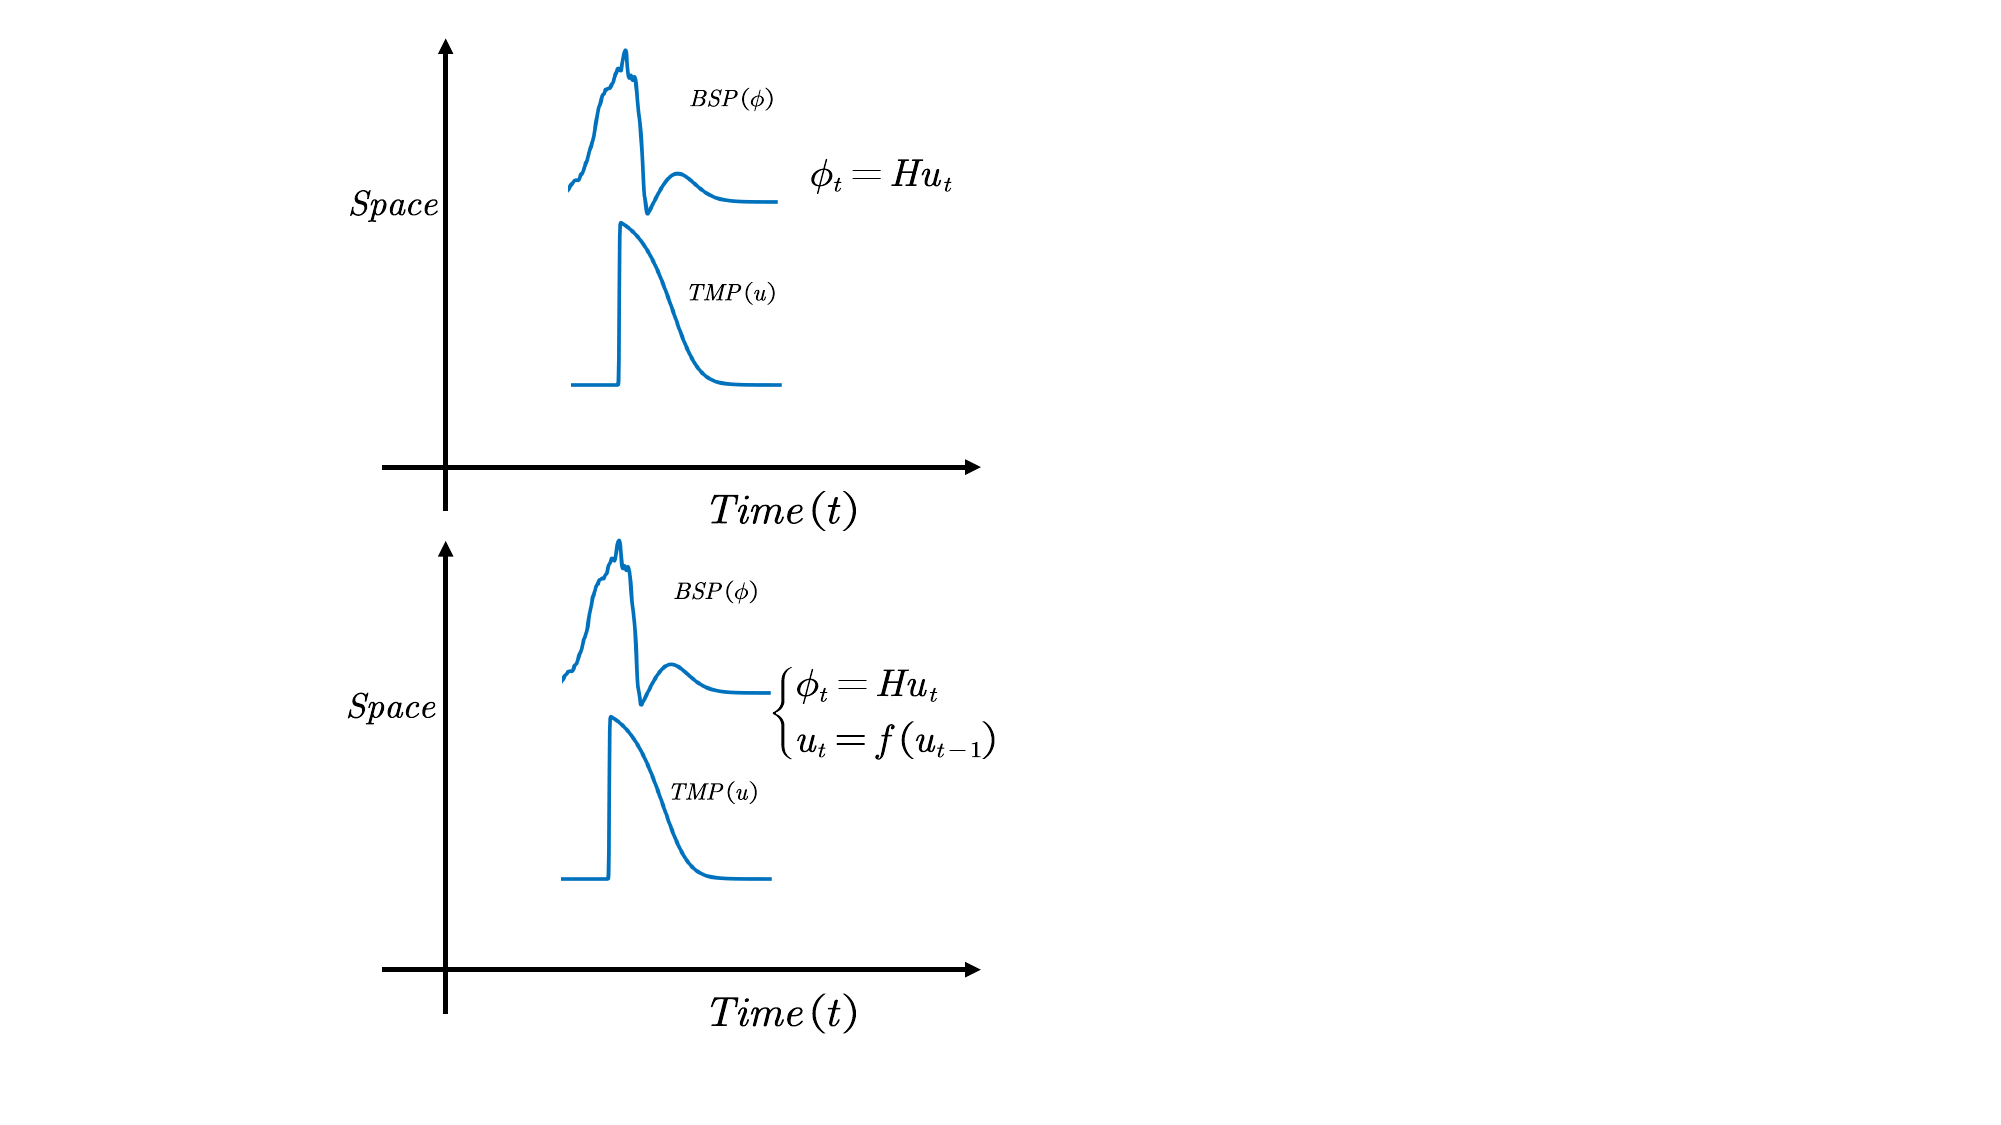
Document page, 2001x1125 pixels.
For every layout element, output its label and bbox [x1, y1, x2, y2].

text_box [344, 38, 1006, 1048]
